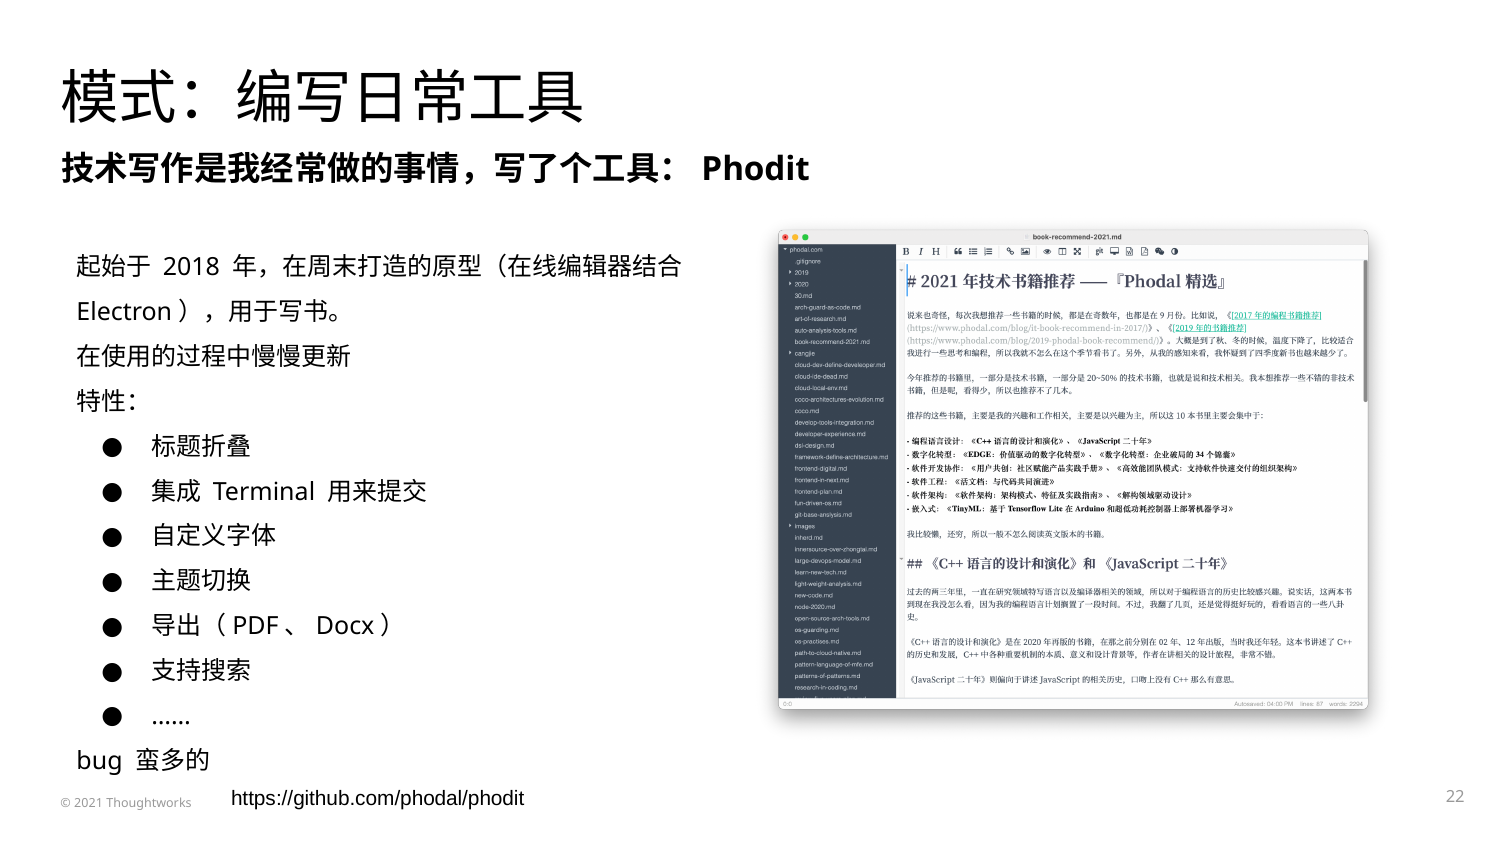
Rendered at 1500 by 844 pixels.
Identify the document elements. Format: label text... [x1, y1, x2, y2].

title 模式：编写日常工具 [60, 60, 1440, 154]
text_box https://github.com/phodal/phodit [215, 790, 577, 823]
text_box 起始于 2018 年，在周末打造的原型（在线编辑器结合 Electron），用于写书。 在使用的过程中慢慢更新 特性： 标题折叠 集成 Terminal 用来提交 自定义字体 主题切换 导出（PDF、Docx） 支持搜索 …… bug 蛮多的 [61, 220, 738, 790]
subtitle 技术写作是我经常做的事情，写了个工具：Phodit [61, 140, 1441, 211]
slide_number ‹#› [1389, 764, 1480, 830]
picture [750, 210, 1396, 746]
